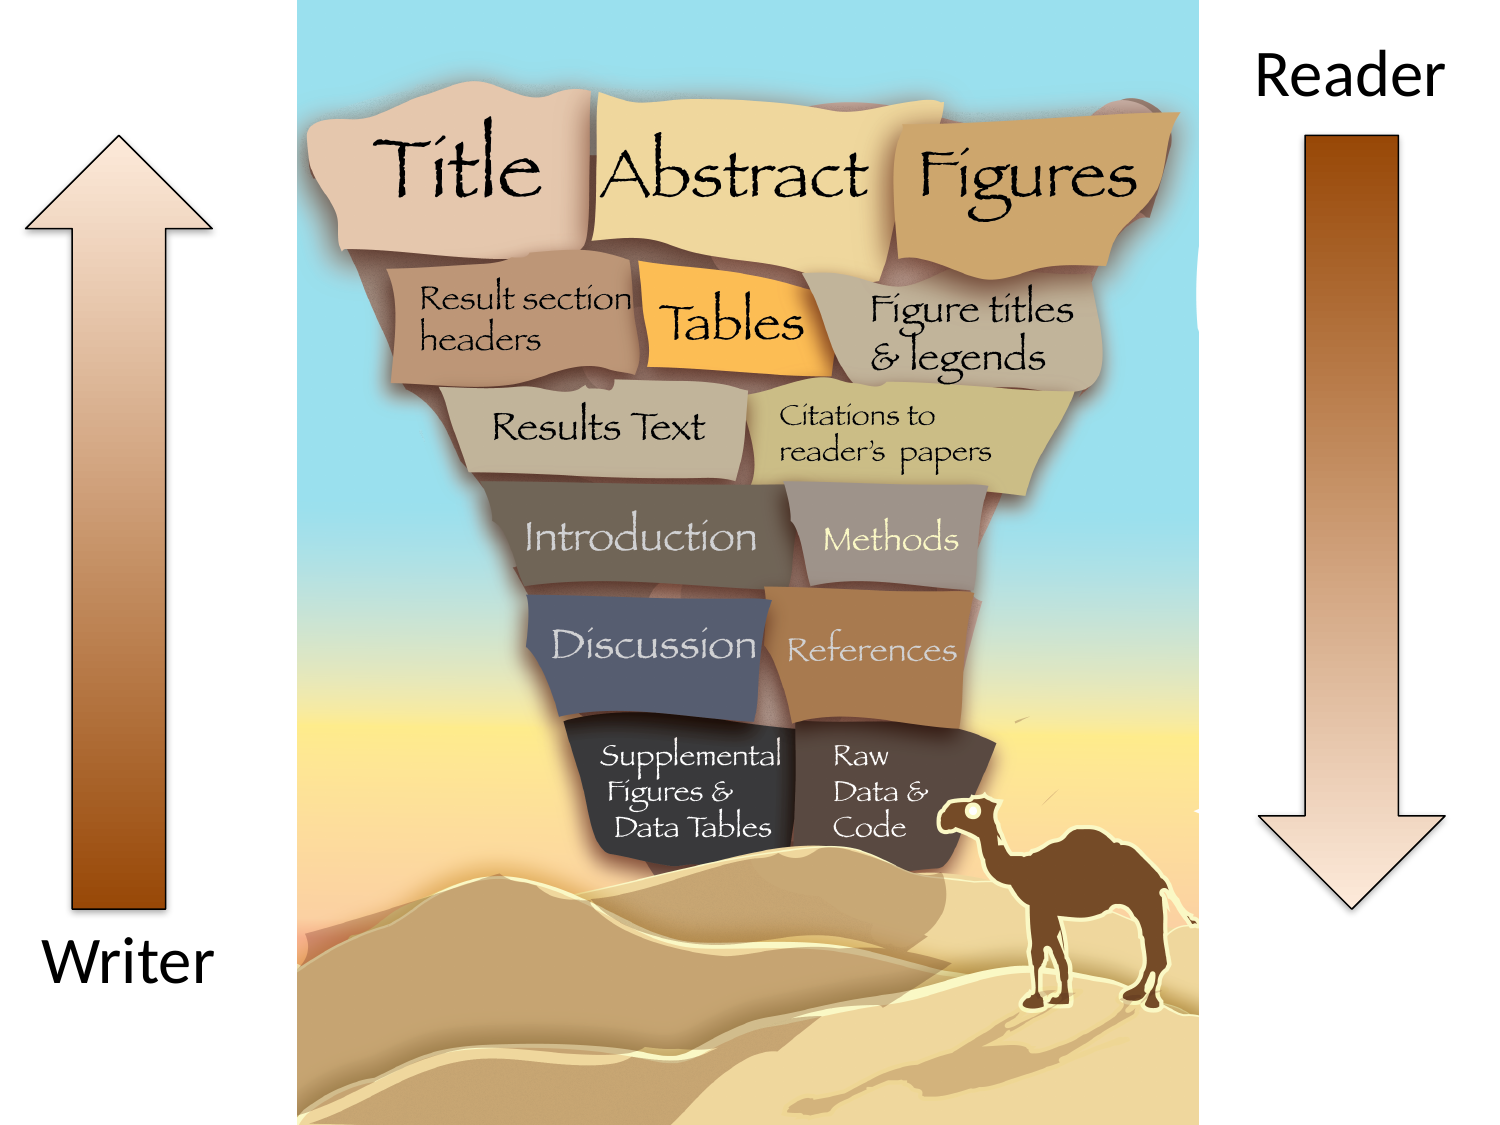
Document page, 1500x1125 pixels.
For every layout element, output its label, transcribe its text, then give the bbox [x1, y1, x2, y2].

text_box Reader [1240, 21, 1462, 117]
text_box [1257, 134, 1446, 910]
picture [297, 0, 1200, 1125]
text_box [24, 134, 213, 909]
text_box Writer [26, 909, 231, 1004]
